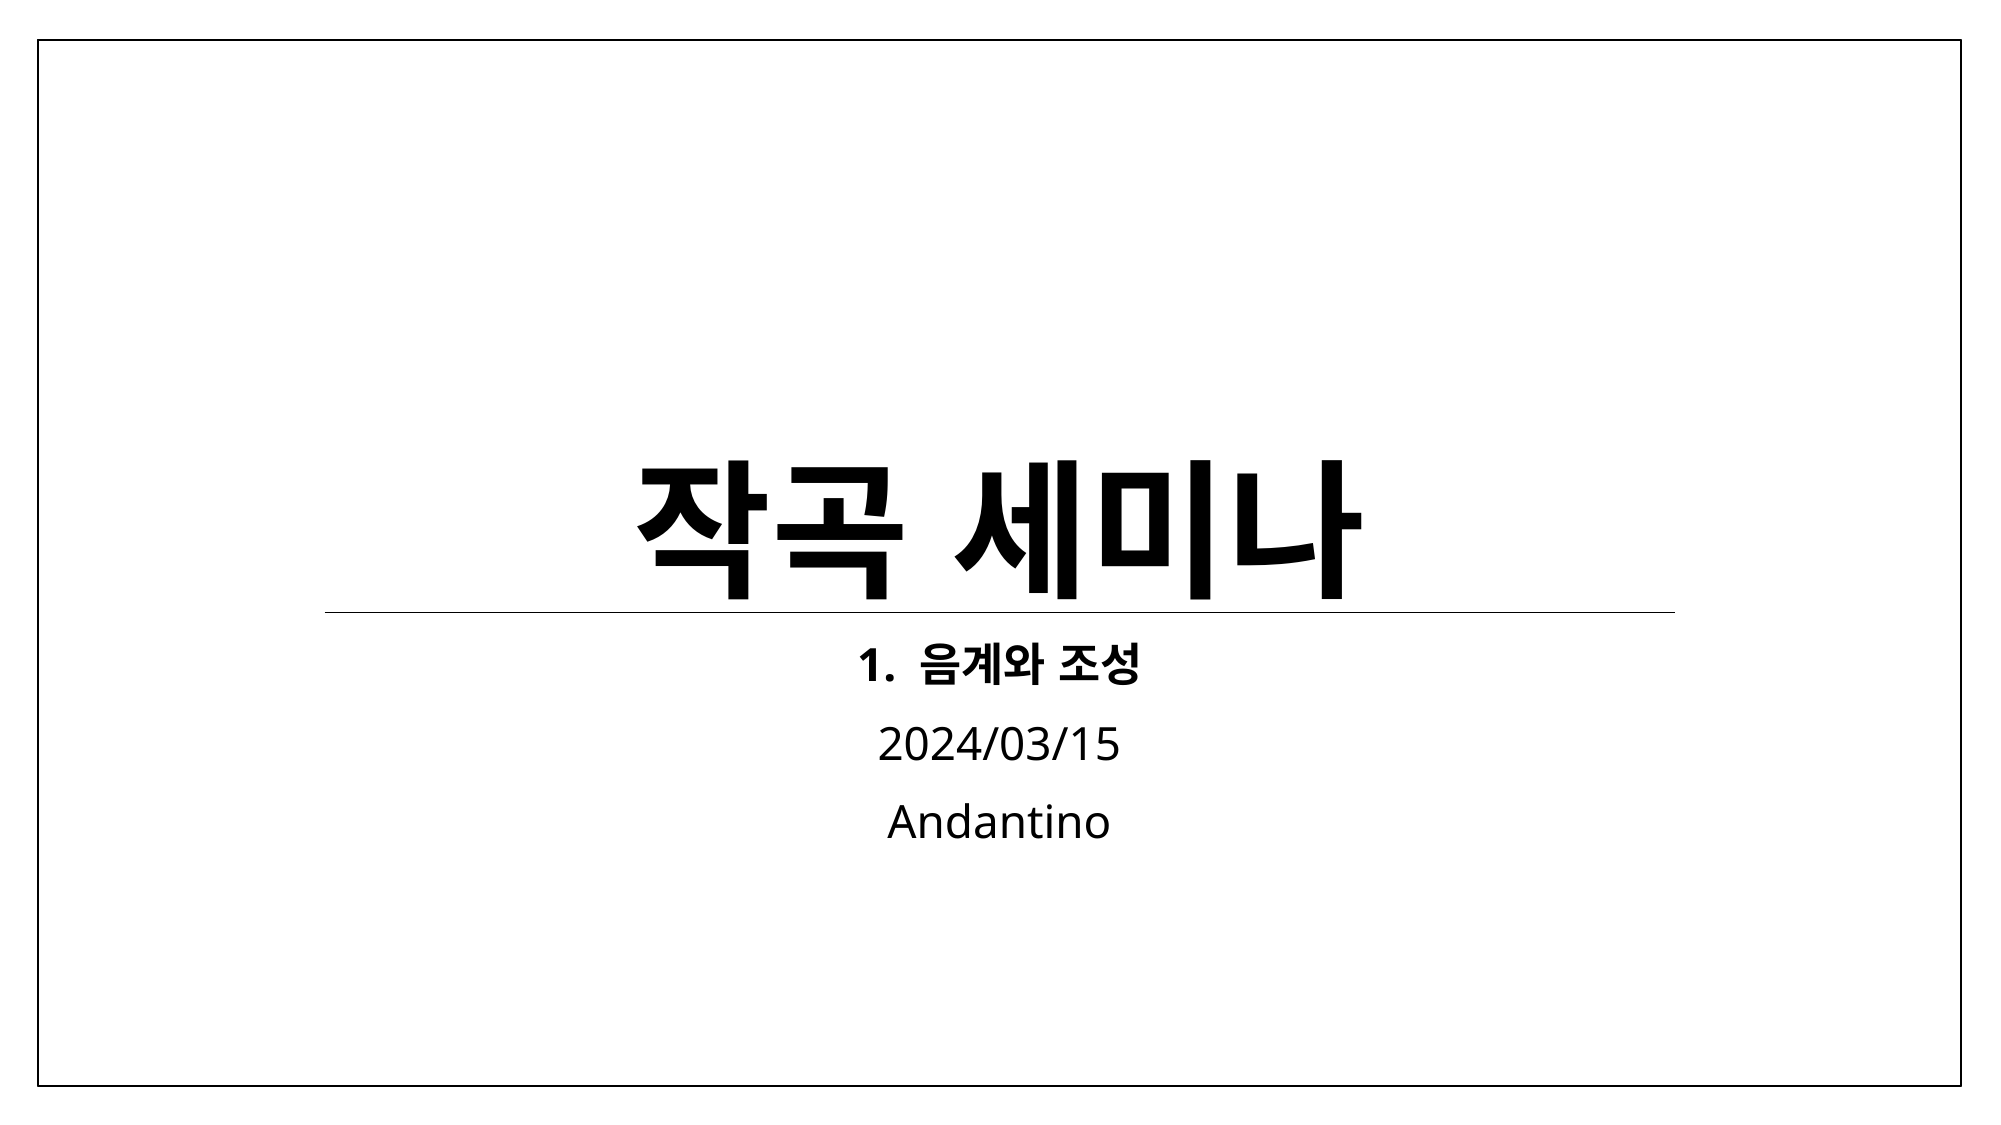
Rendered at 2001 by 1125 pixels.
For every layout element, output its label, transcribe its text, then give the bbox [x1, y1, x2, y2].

title 작곡 세미나 [182, 144, 1818, 625]
subtitle 1. 음계와 조성 2024/03/15 Andantino [280, 634, 1719, 863]
